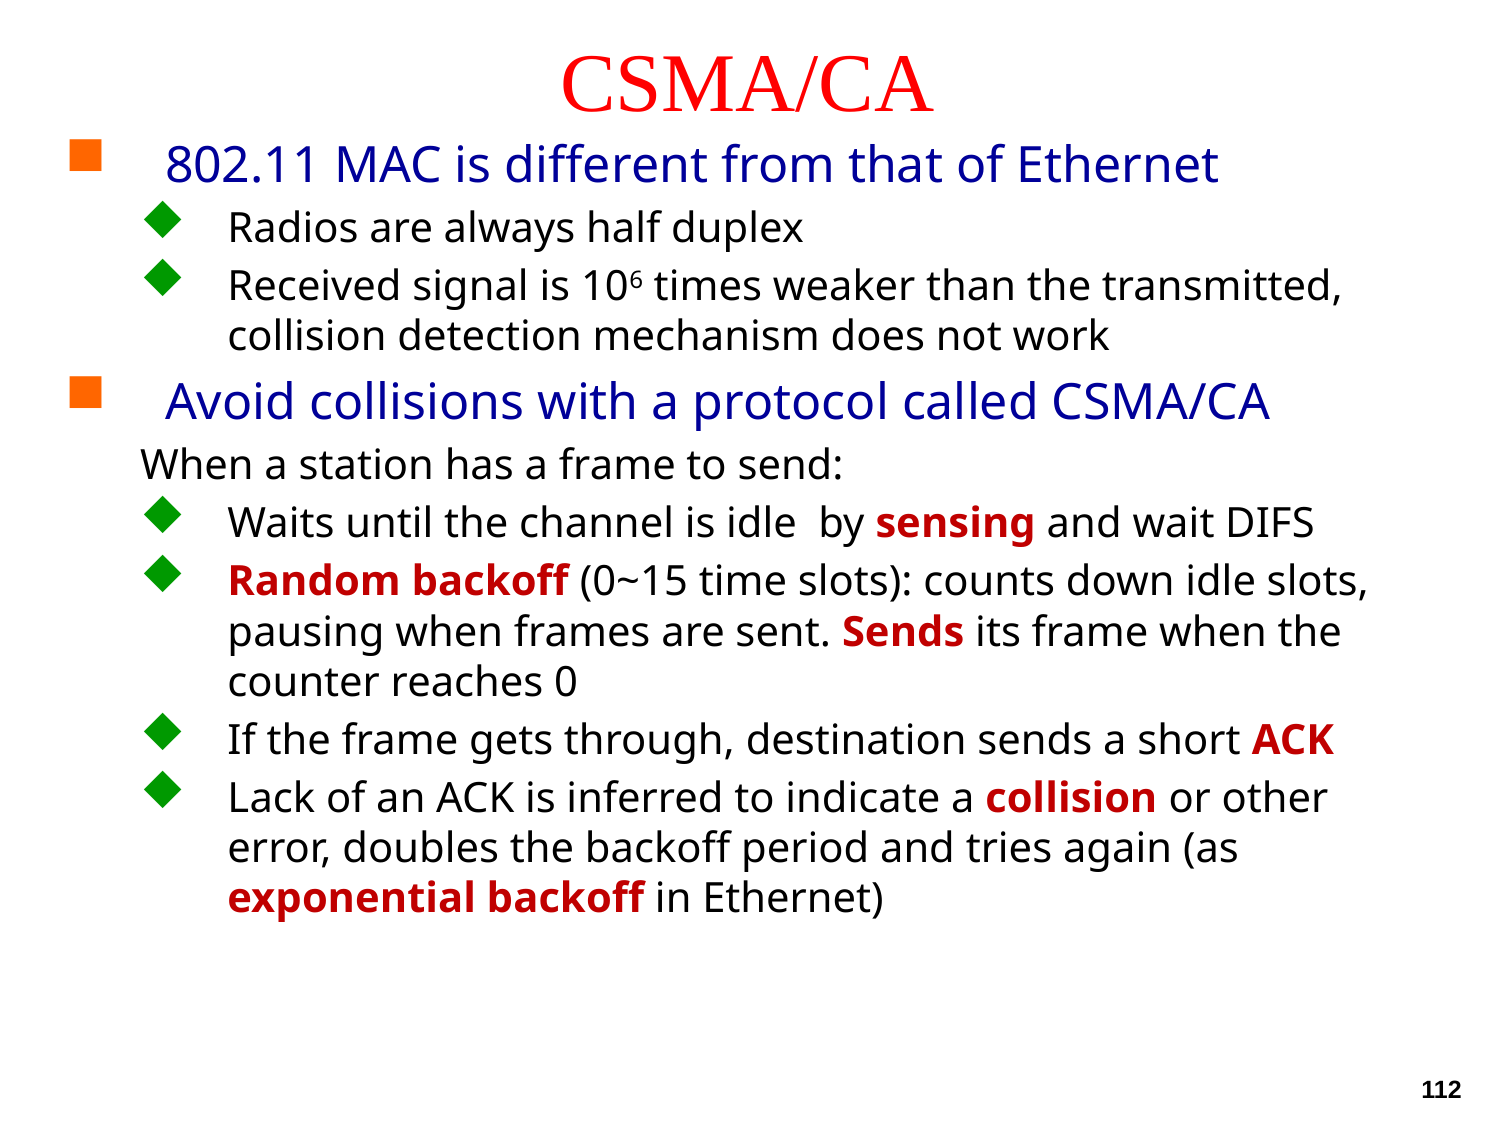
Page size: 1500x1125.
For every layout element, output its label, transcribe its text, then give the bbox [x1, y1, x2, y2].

title CSMA/CA [25, 17, 1469, 141]
list 802.11 MAC is different from that of Ethernet Radios are always half duplex Received signal is 106 times weaker than the transmitted, collision detection mechanism does not work Avoid collisions with a protocol called CSMA/CA When a station has a frame to send: Waits until the channel is idle by sensing and wait DIFS Random backoff (0~15 time slots): counts down idle slots, pausing when frames are sent. Sends its frame when the counter reaches 0 If the frame gets through, destination sends a short ACK Lack of an ACK is inferred to indicate a collision or other error, doubles the backoff period and tries again (as exponential backoff in Ethernet) [50, 125, 1438, 1093]
